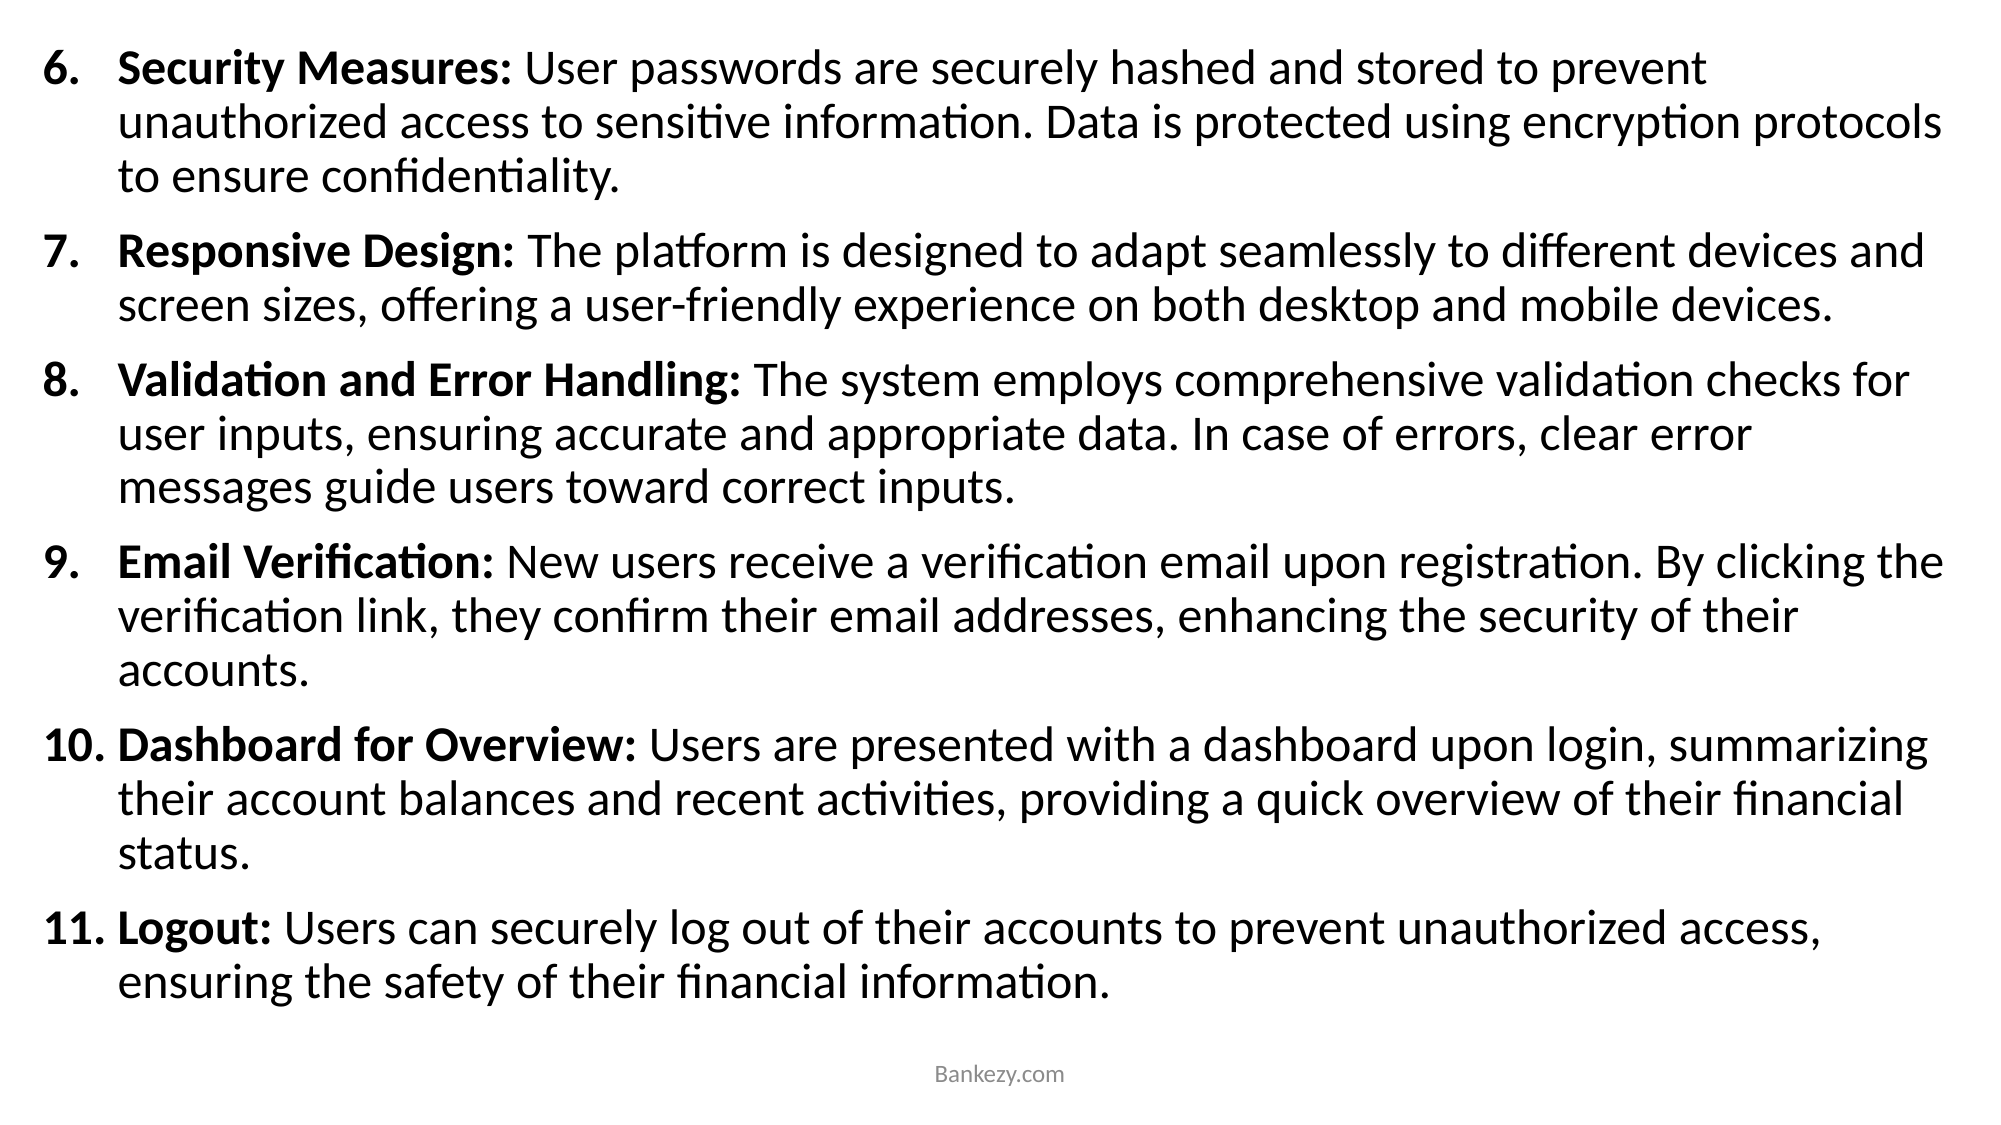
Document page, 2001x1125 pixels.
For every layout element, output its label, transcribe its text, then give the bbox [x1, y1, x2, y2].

footer Bankezy.com [662, 1042, 1338, 1103]
subtitle Security Measures: User passwords are securely hashed and stored to prevent unauthorized access to sensitive information. Data is protected using encryption protocols to ensure confidentiality. Responsive Design: The platform is designed to adapt seamlessly to different devices and screen sizes, offering a user-friendly experience on both desktop and mobile devices. Validation and Error Handling: The system employs comprehensive validation checks for user inputs, ensuring accurate and appropriate data. In case of errors, clear error messages guide users toward correct inputs. Email Verification: New users receive a verification email upon registration. By clicking the verification link, they confirm their email addresses, enhancing the security of their accounts. Dashboard for Overview: Users are presented with a dashboard upon login, summarizing their account balances and recent activities, providing a quick overview of their financial status. Logout: Users can securely log out of their accounts to prevent unauthorized access, ensuring the safety of their financial information. [27, 33, 1963, 1061]
